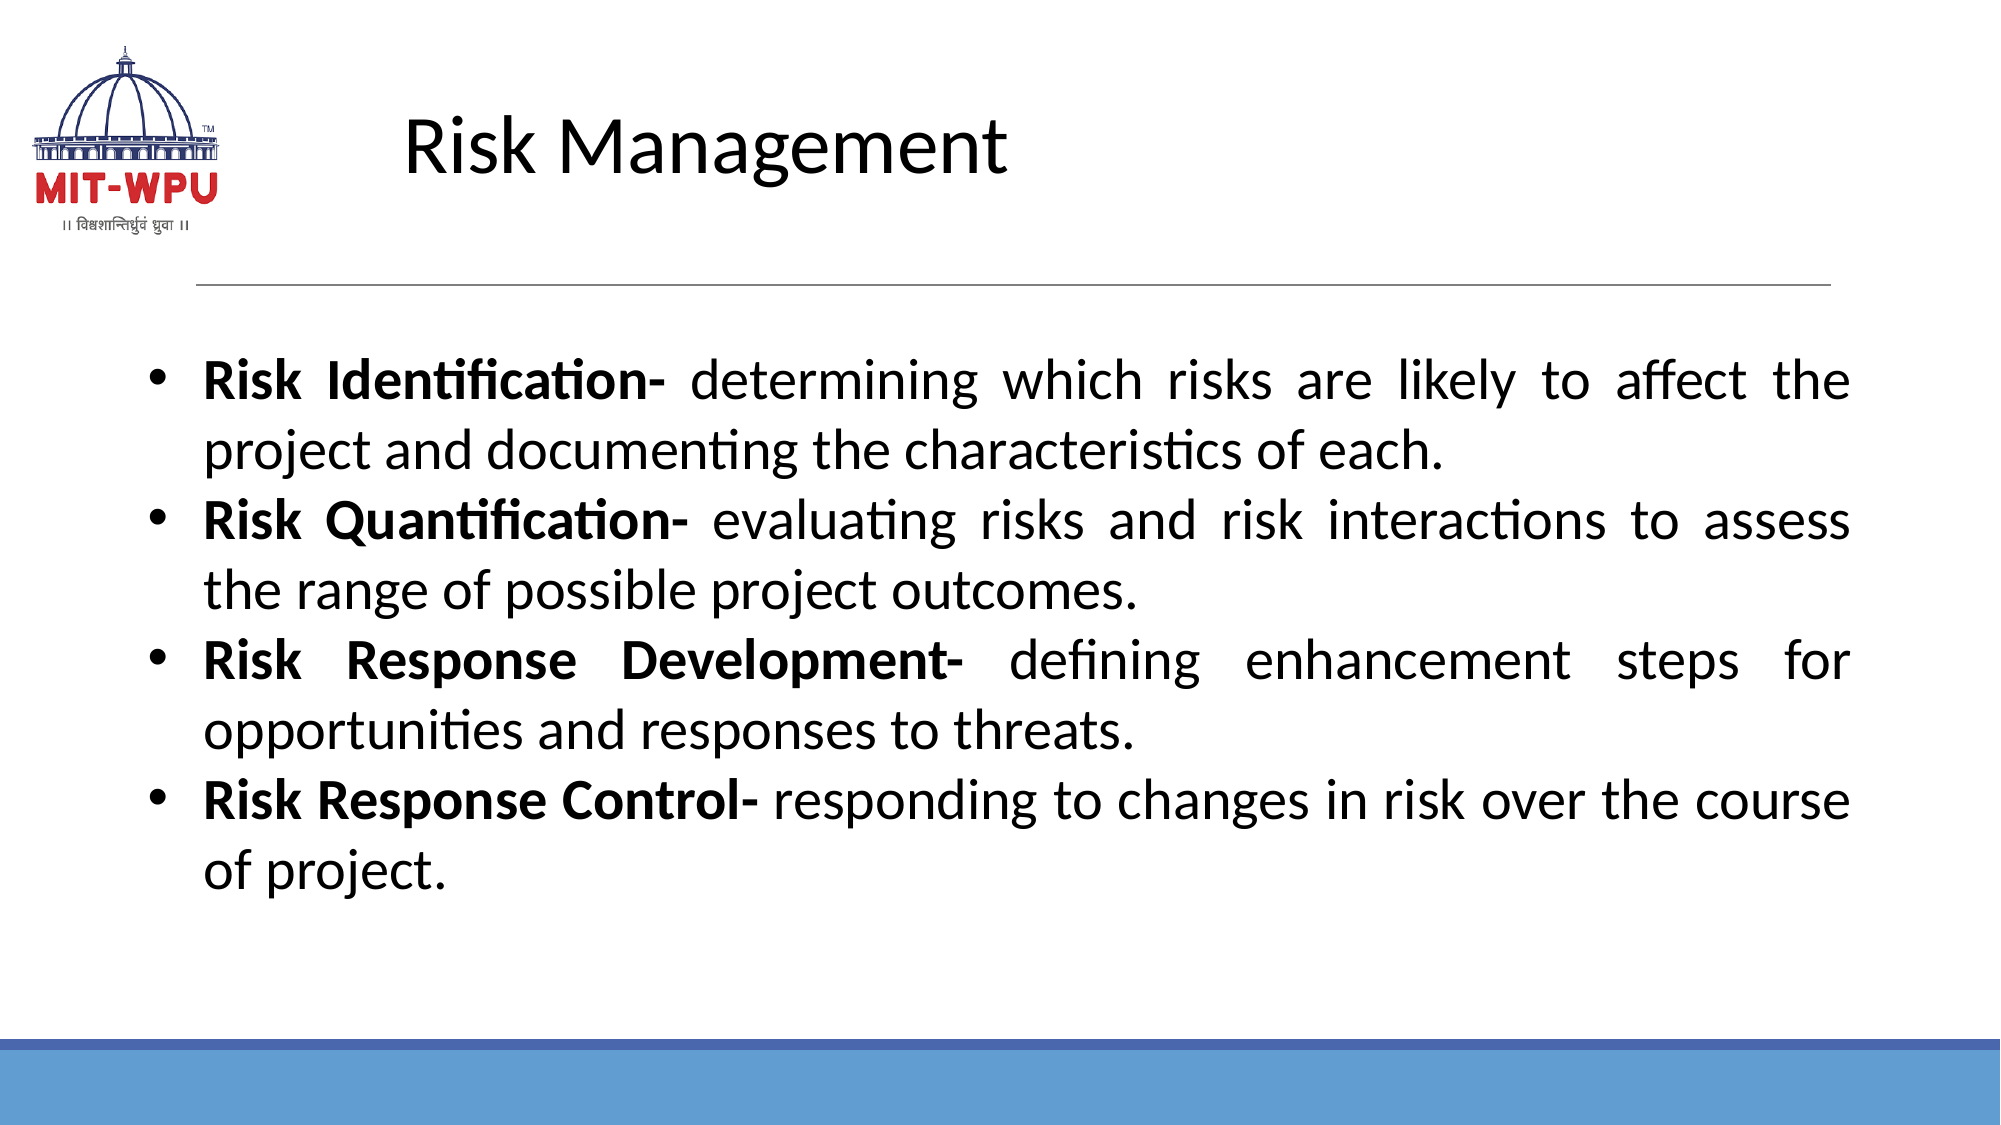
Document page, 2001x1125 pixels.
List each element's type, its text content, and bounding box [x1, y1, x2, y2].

picture [31, 46, 241, 236]
text_box Risk Management [388, 83, 1032, 199]
text_box Risk Identification- determining which risks are likely to affect the project and documenting the characteristics of each. Risk Quantification- evaluating risks and risk interactions to assess the range of possible project outcomes. Risk Response Development- defining enhancement steps for opportunities and responses to threats. Risk Response Control- responding to changes in risk over the course of project. [132, 333, 1868, 909]
